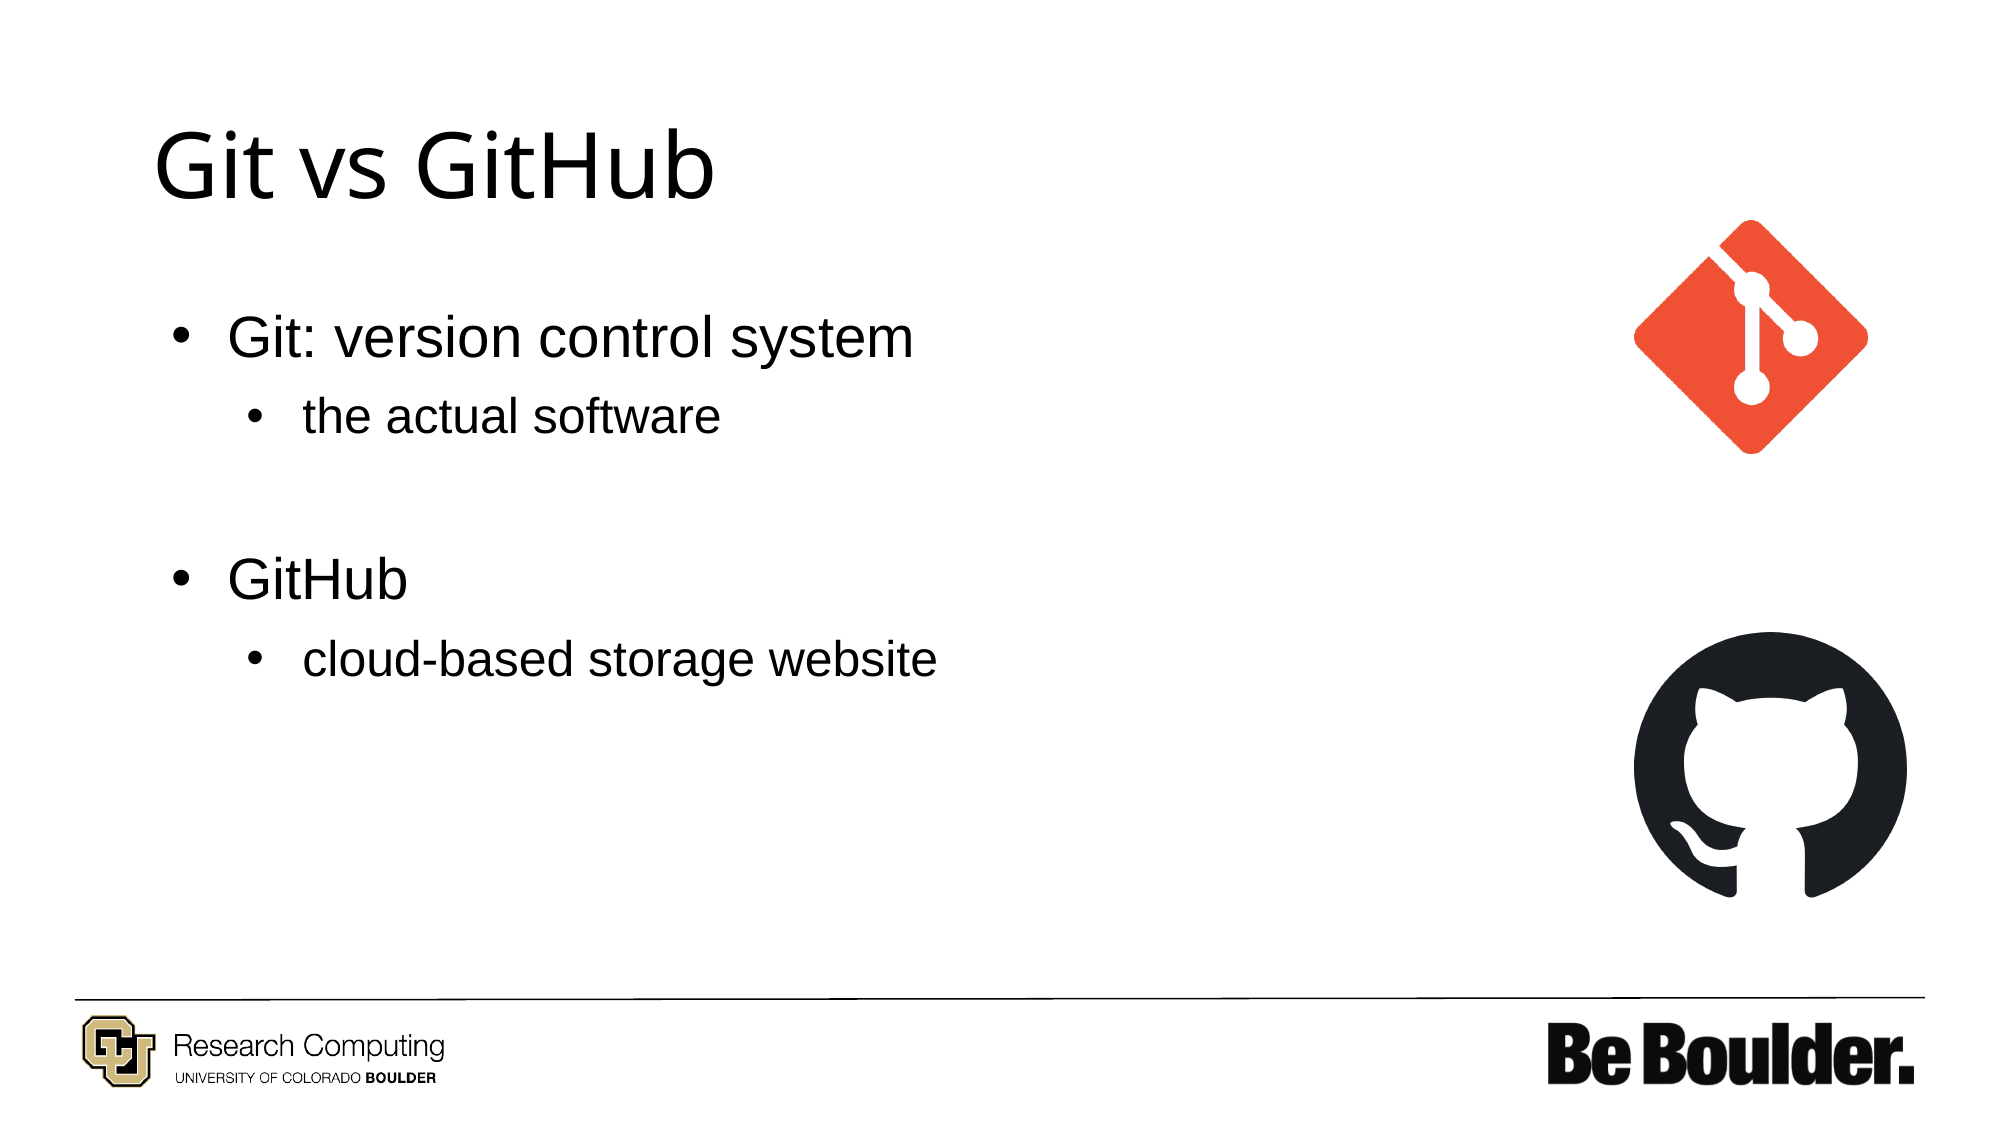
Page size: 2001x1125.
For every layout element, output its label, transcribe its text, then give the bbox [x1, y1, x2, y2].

picture [1524, 1015, 1938, 1088]
title Git vs GitHub [137, 59, 1863, 278]
picture [1634, 220, 1868, 454]
picture [1634, 632, 1907, 905]
picture [81, 1015, 444, 1088]
list Git: version control system the actual software GitHub cloud-based storage website [137, 299, 1863, 983]
